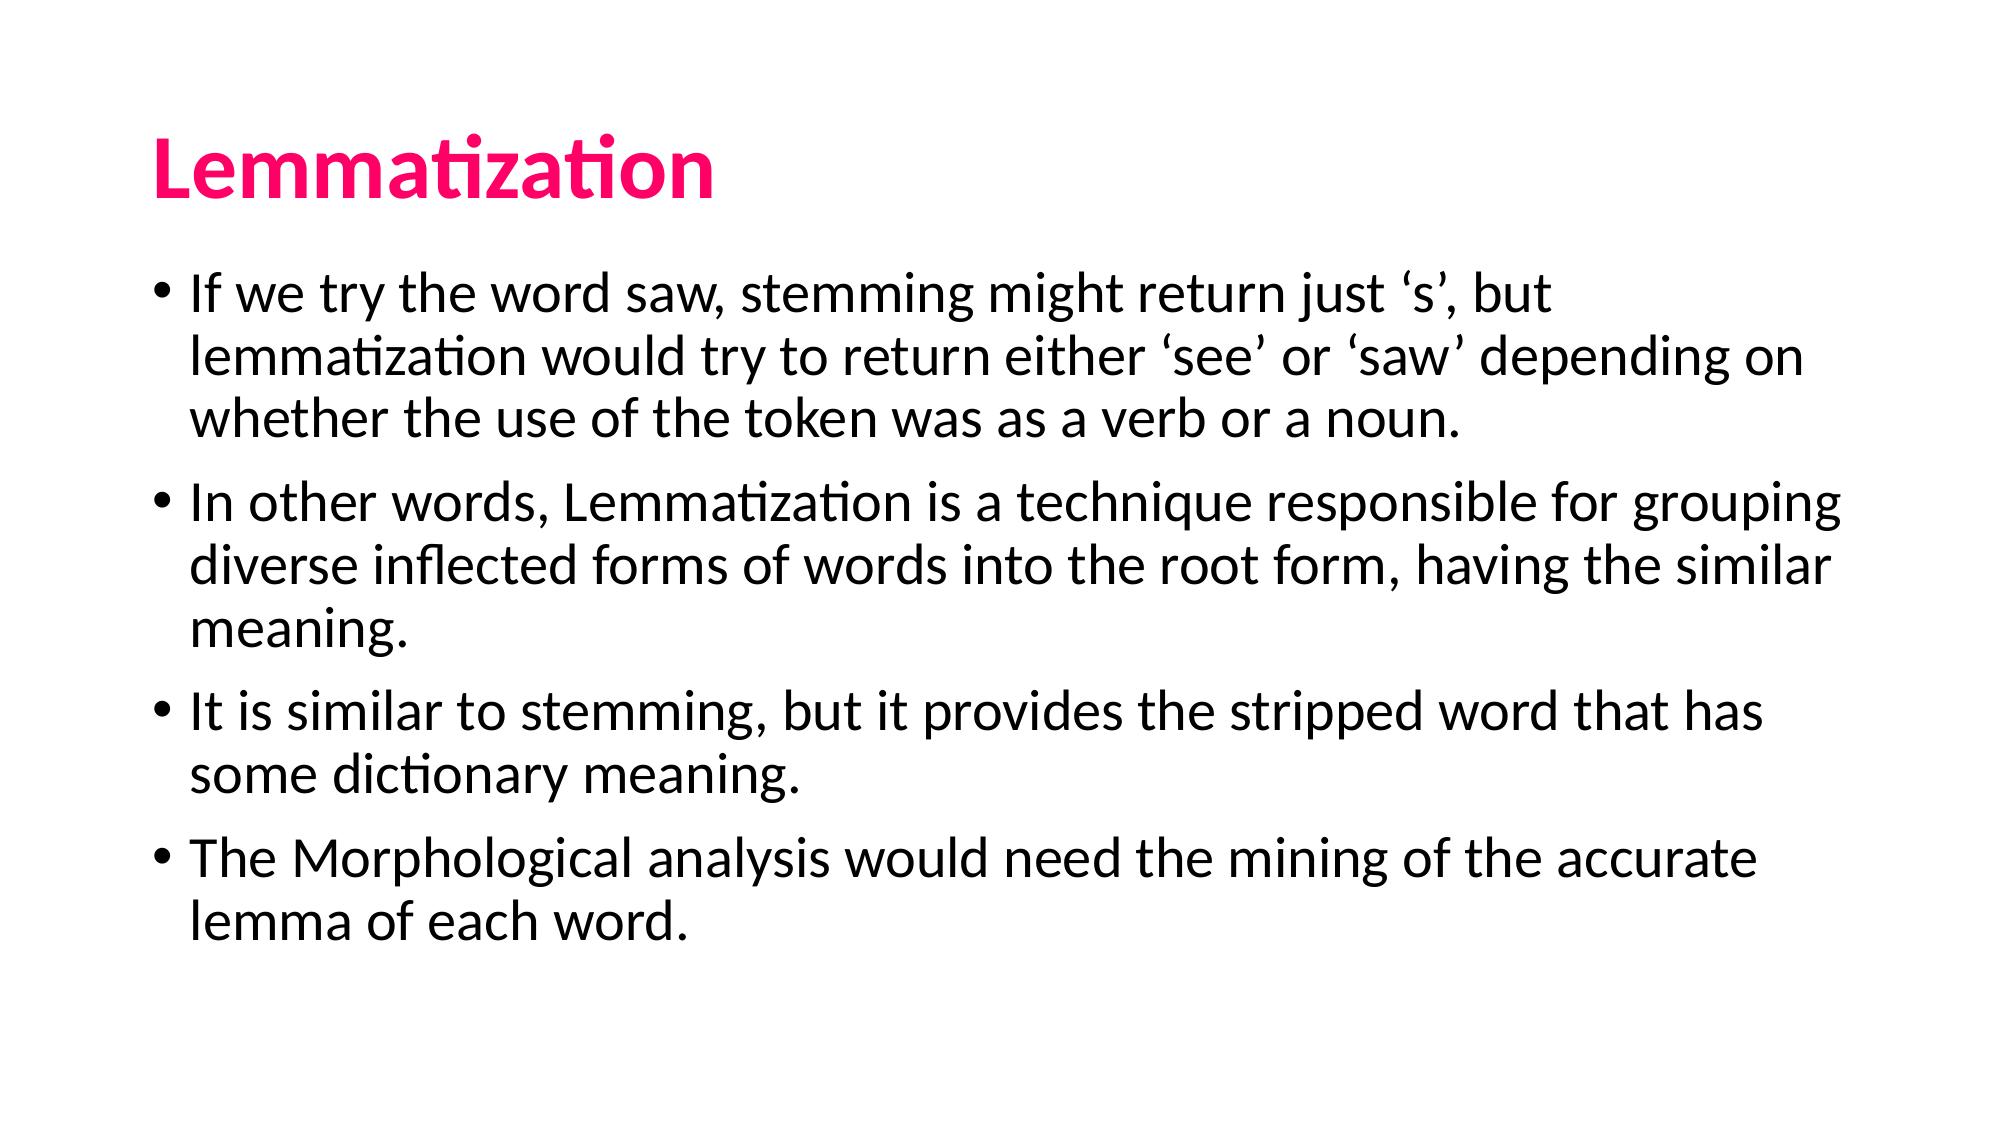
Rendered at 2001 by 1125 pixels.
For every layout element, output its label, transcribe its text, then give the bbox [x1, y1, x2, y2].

list If we try the word saw, stemming might return just ‘s’, but lemmatization would try to return either ‘see’ or ‘saw’ depending on whether the use of the token was as a verb or a noun. In other words, Lemmatization is a technique responsible for grouping diverse inflected forms of words into the root form, having the similar meaning. It is similar to stemming, but it provides the stripped word that has some dictionary meaning. The Morphological analysis would need the mining of the accurate lemma of each word. [137, 254, 1863, 969]
title Lemmatization [137, 59, 1863, 254]
